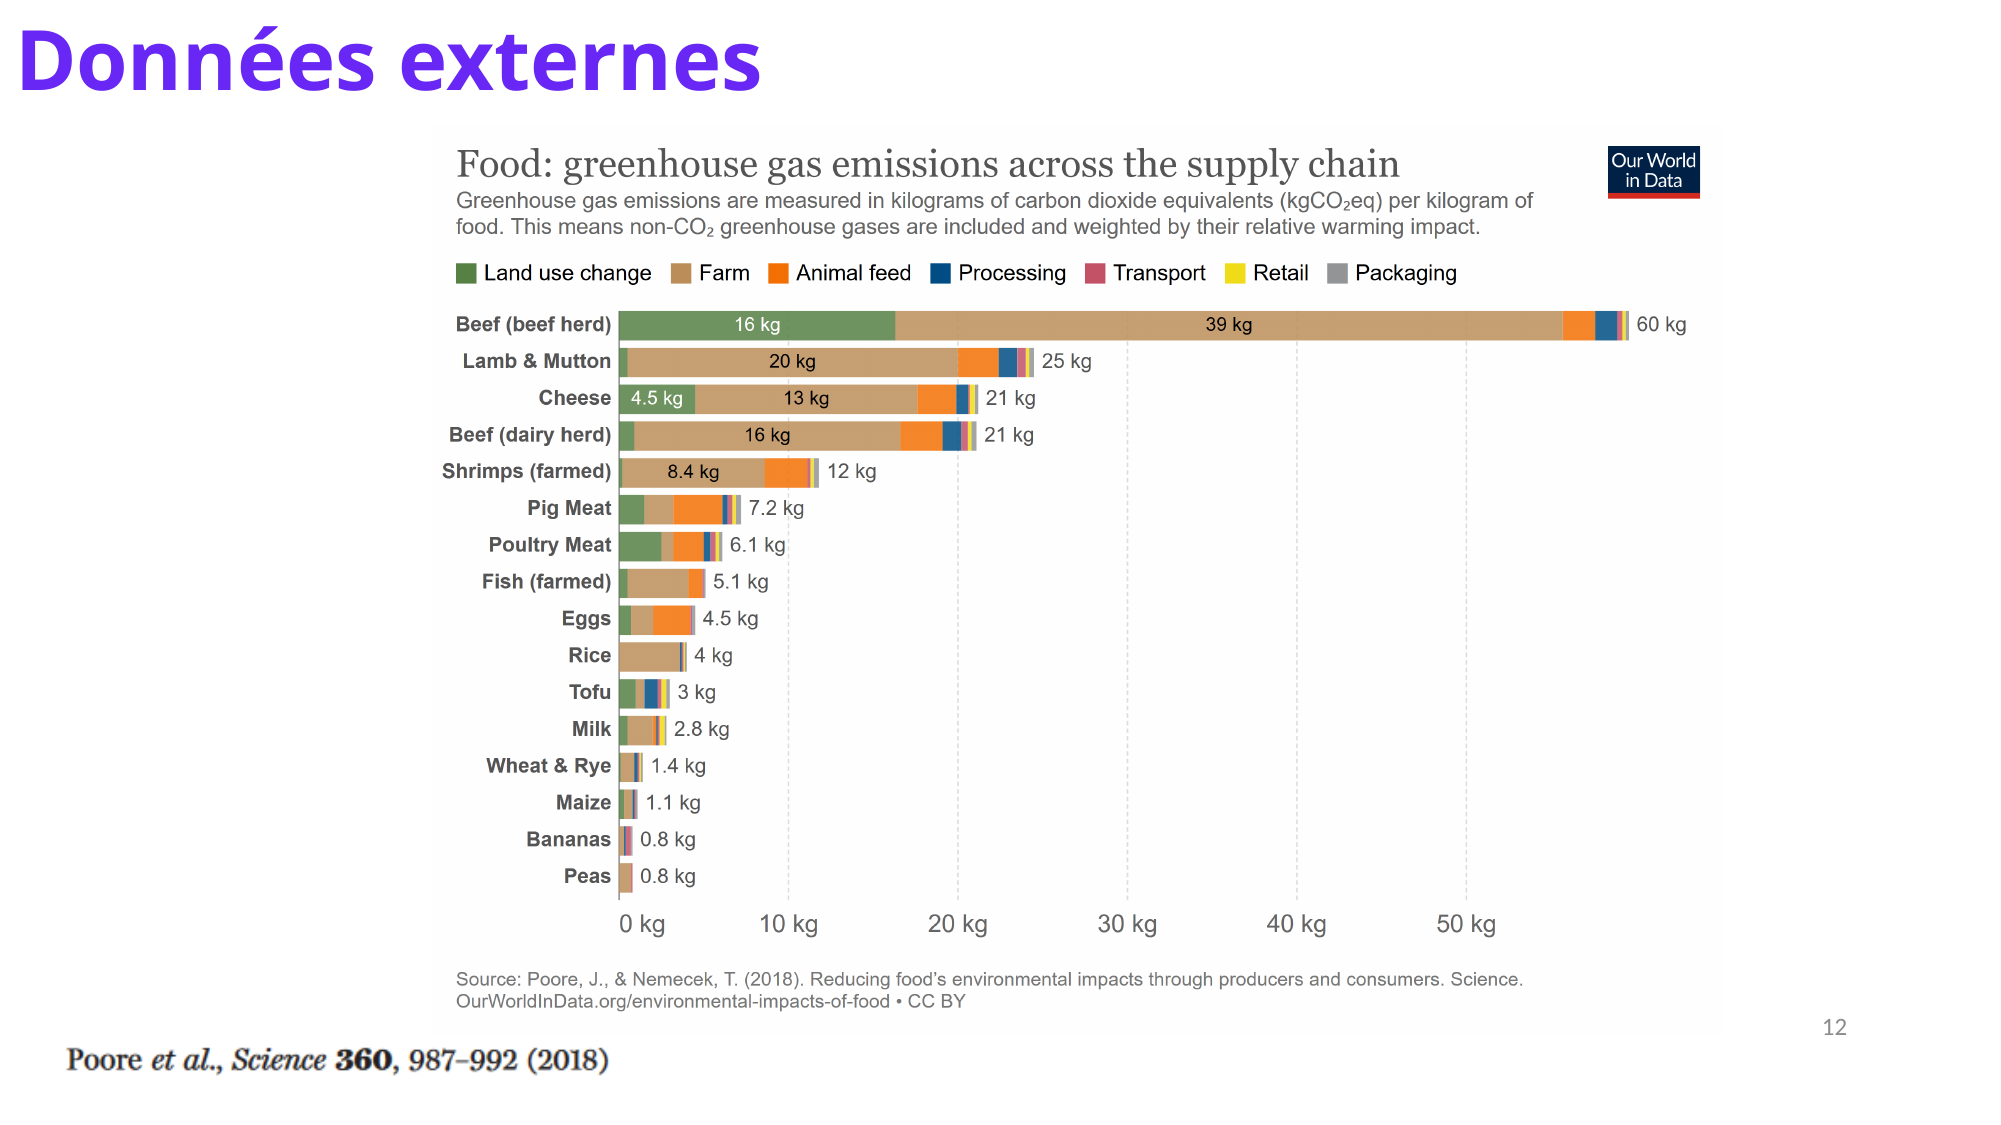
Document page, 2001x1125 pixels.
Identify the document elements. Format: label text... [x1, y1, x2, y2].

slide_number 12 [1412, 995, 1863, 1056]
title Données externes [0, 0, 956, 116]
picture [48, 123, 1723, 1091]
